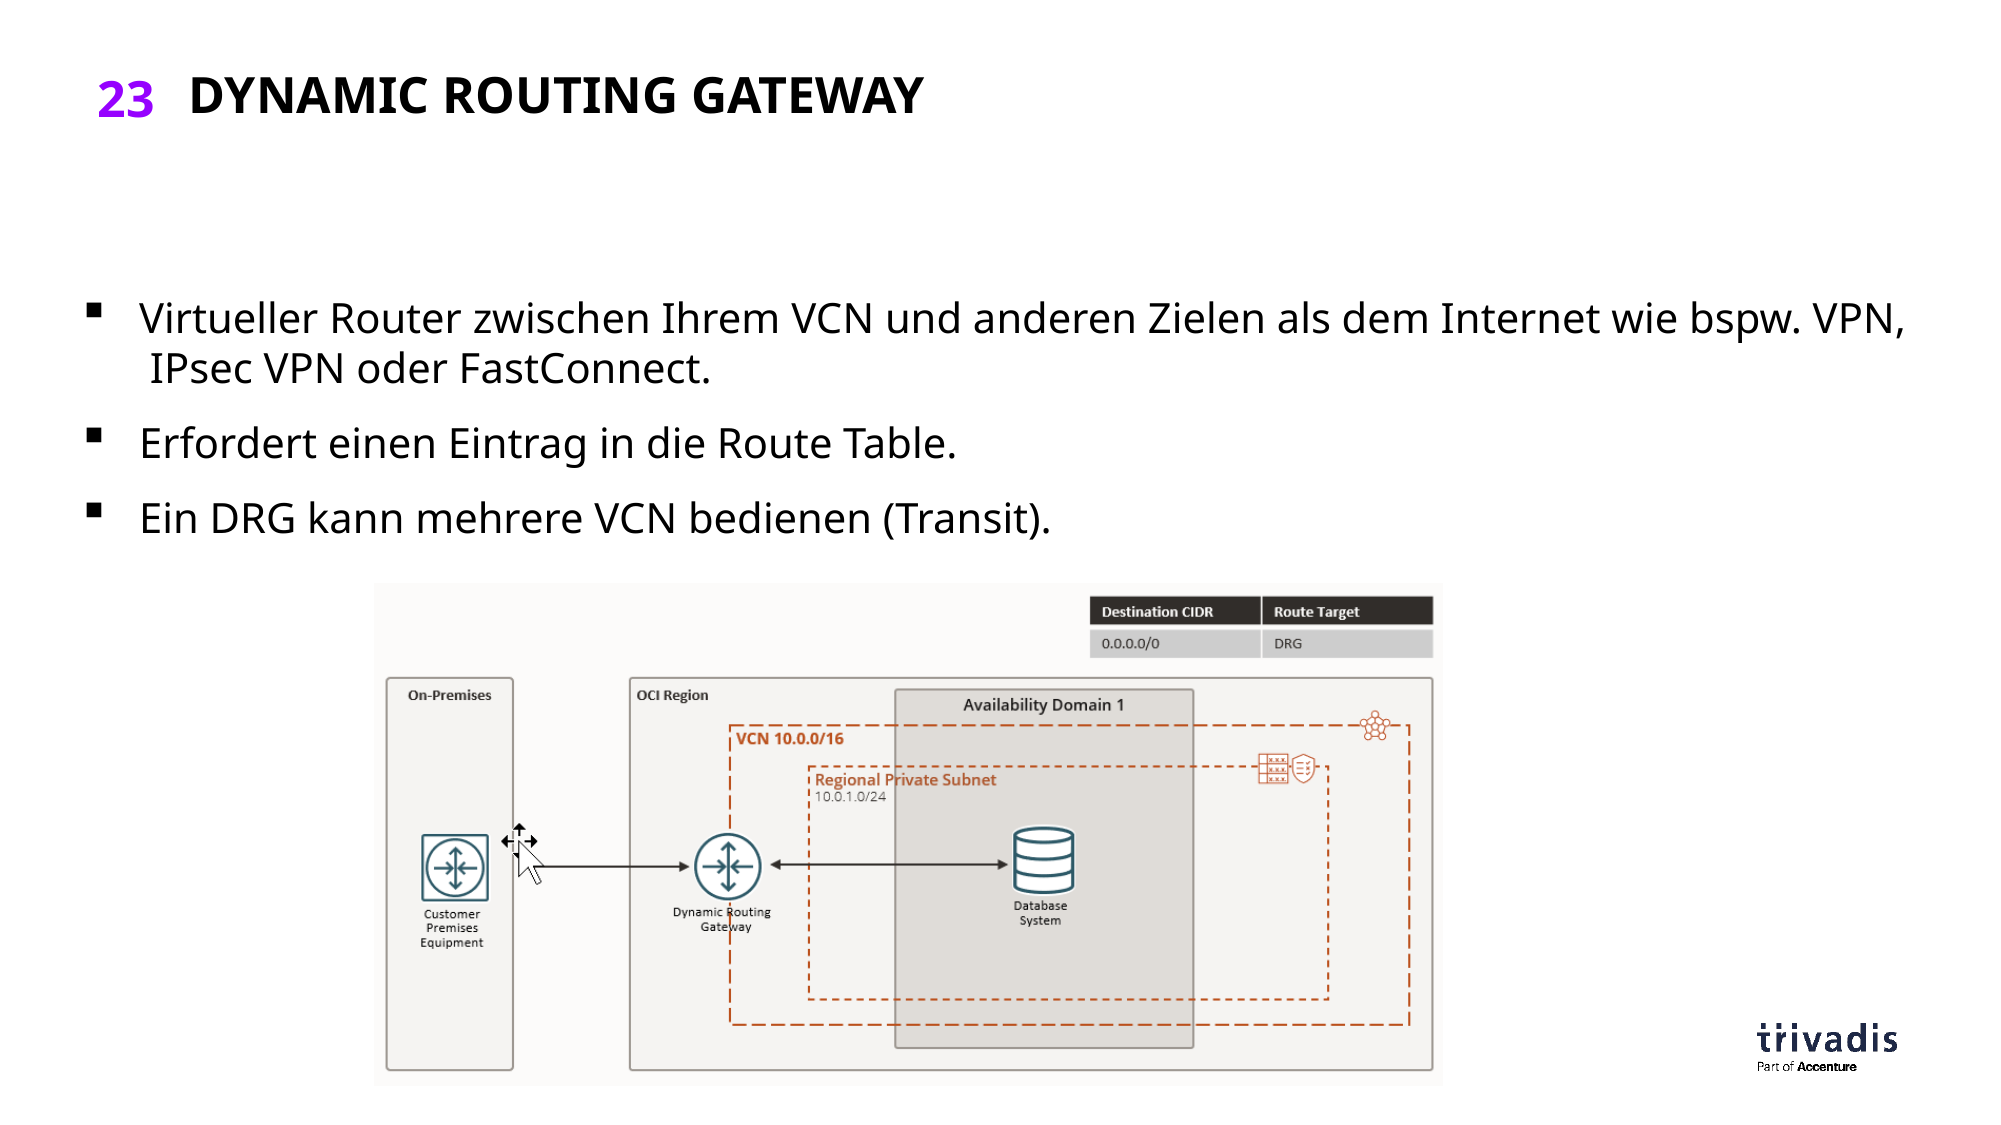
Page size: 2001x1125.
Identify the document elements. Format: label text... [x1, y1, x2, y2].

title Dynamic Routing Gateway [170, 63, 1933, 136]
picture [1757, 1062, 1897, 1071]
picture [374, 583, 1443, 1086]
list Virtueller Router zwischen Ihrem VCN und anderen Zielen als dem Internet wie bspw. VPN, IPsec VPN oder FastConnect. Erfordert einen Eintrag in die Route Table. Ein DRG kann mehrere VCN bedienen (Transit). [65, 284, 1933, 1062]
